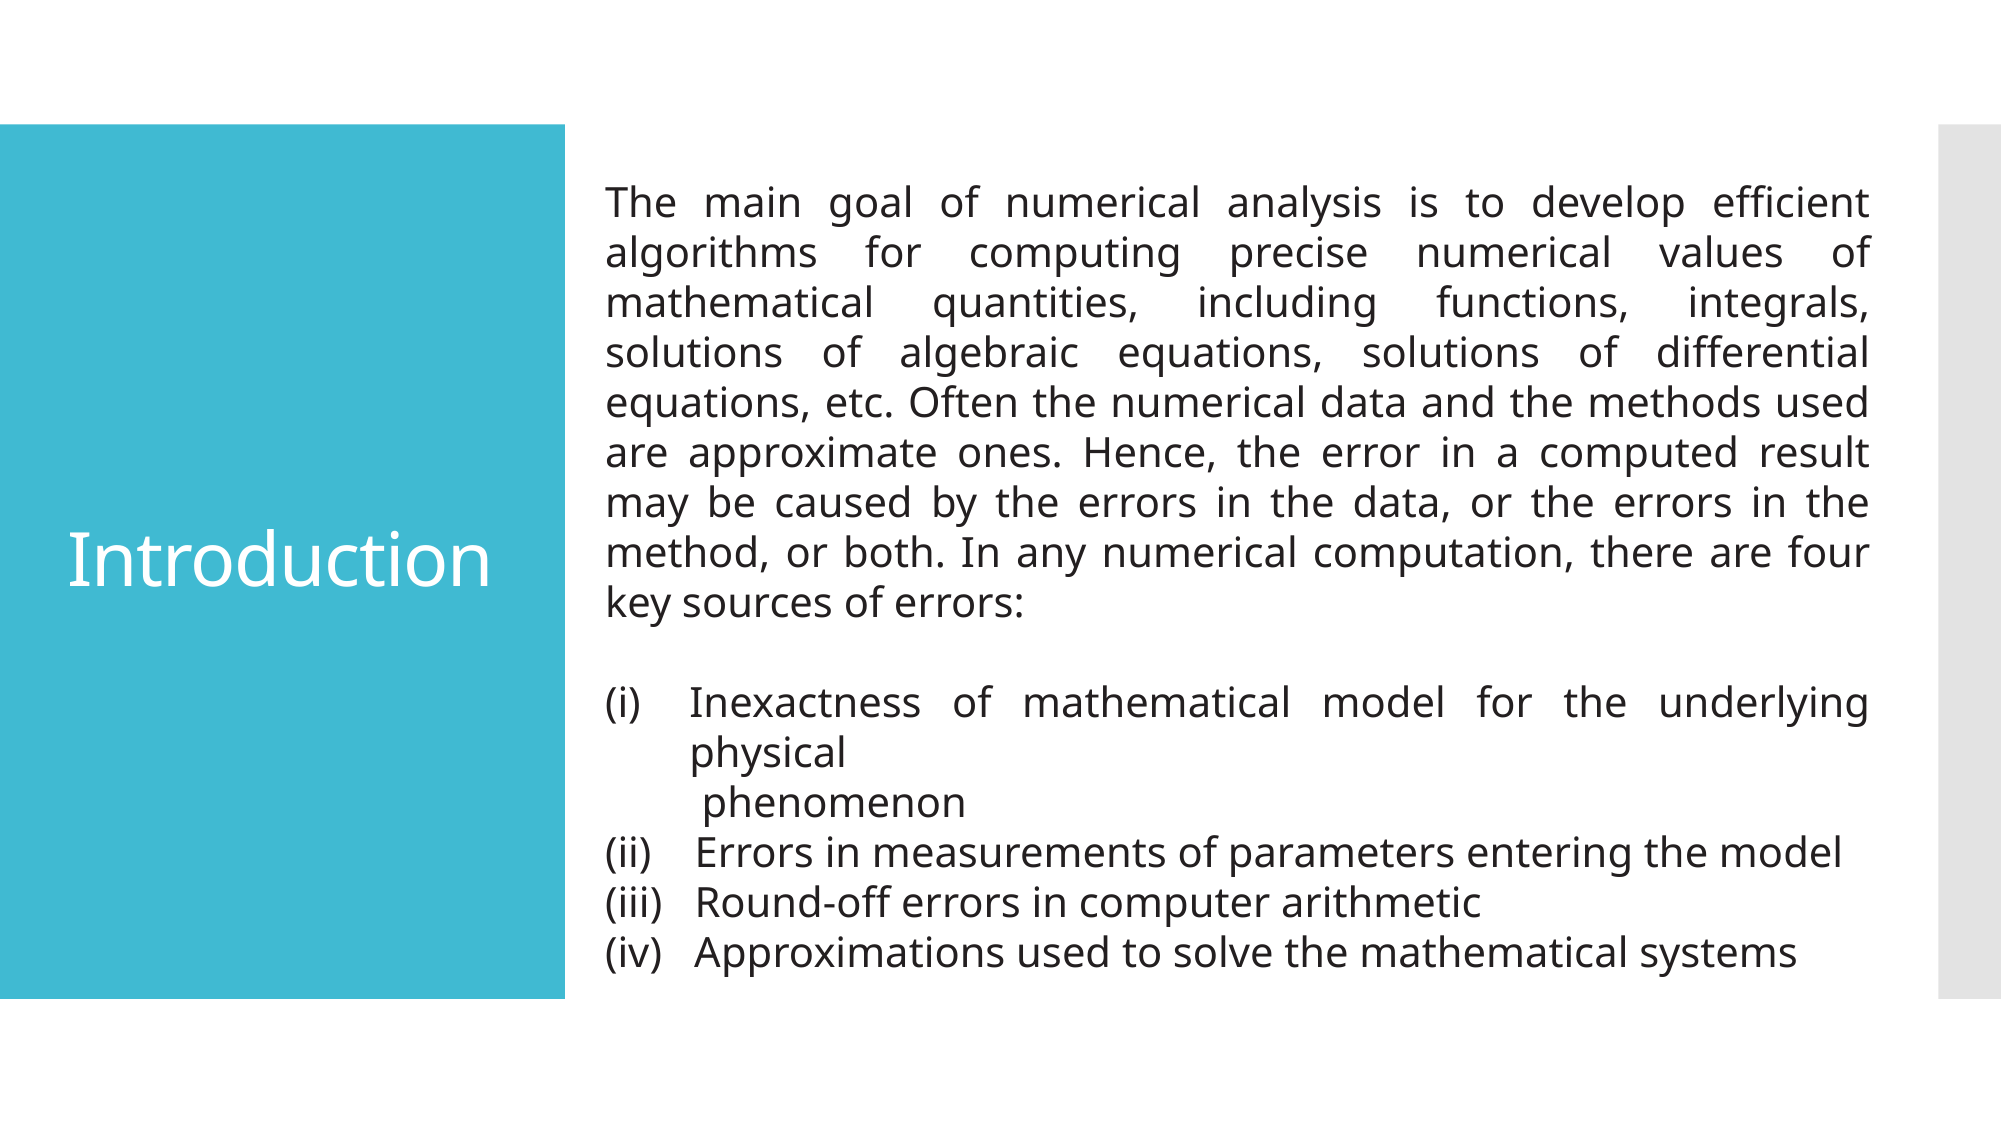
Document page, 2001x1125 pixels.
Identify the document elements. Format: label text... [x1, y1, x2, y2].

text_box The main goal of numerical analysis is to develop efficient algorithms for computing precise numerical values of mathematical quantities, including functions, integrals, solutions of algebraic equations, solutions of differential equations, etc. Often the numerical data and the methods used are approximate ones. Hence, the error in a computed result may be caused by the errors in the data, or the errors in the method, or both. In any numerical computation, there are four key sources of errors: Inexactness of mathematical model for the underlying physical phenomenon (ii) Errors in measurements of parameters entering the model (iii) Round-off errors in computer arithmetic (iv) Approximations used to solve the mathematical systems [590, 168, 1886, 984]
title Introduction [39, 184, 523, 940]
